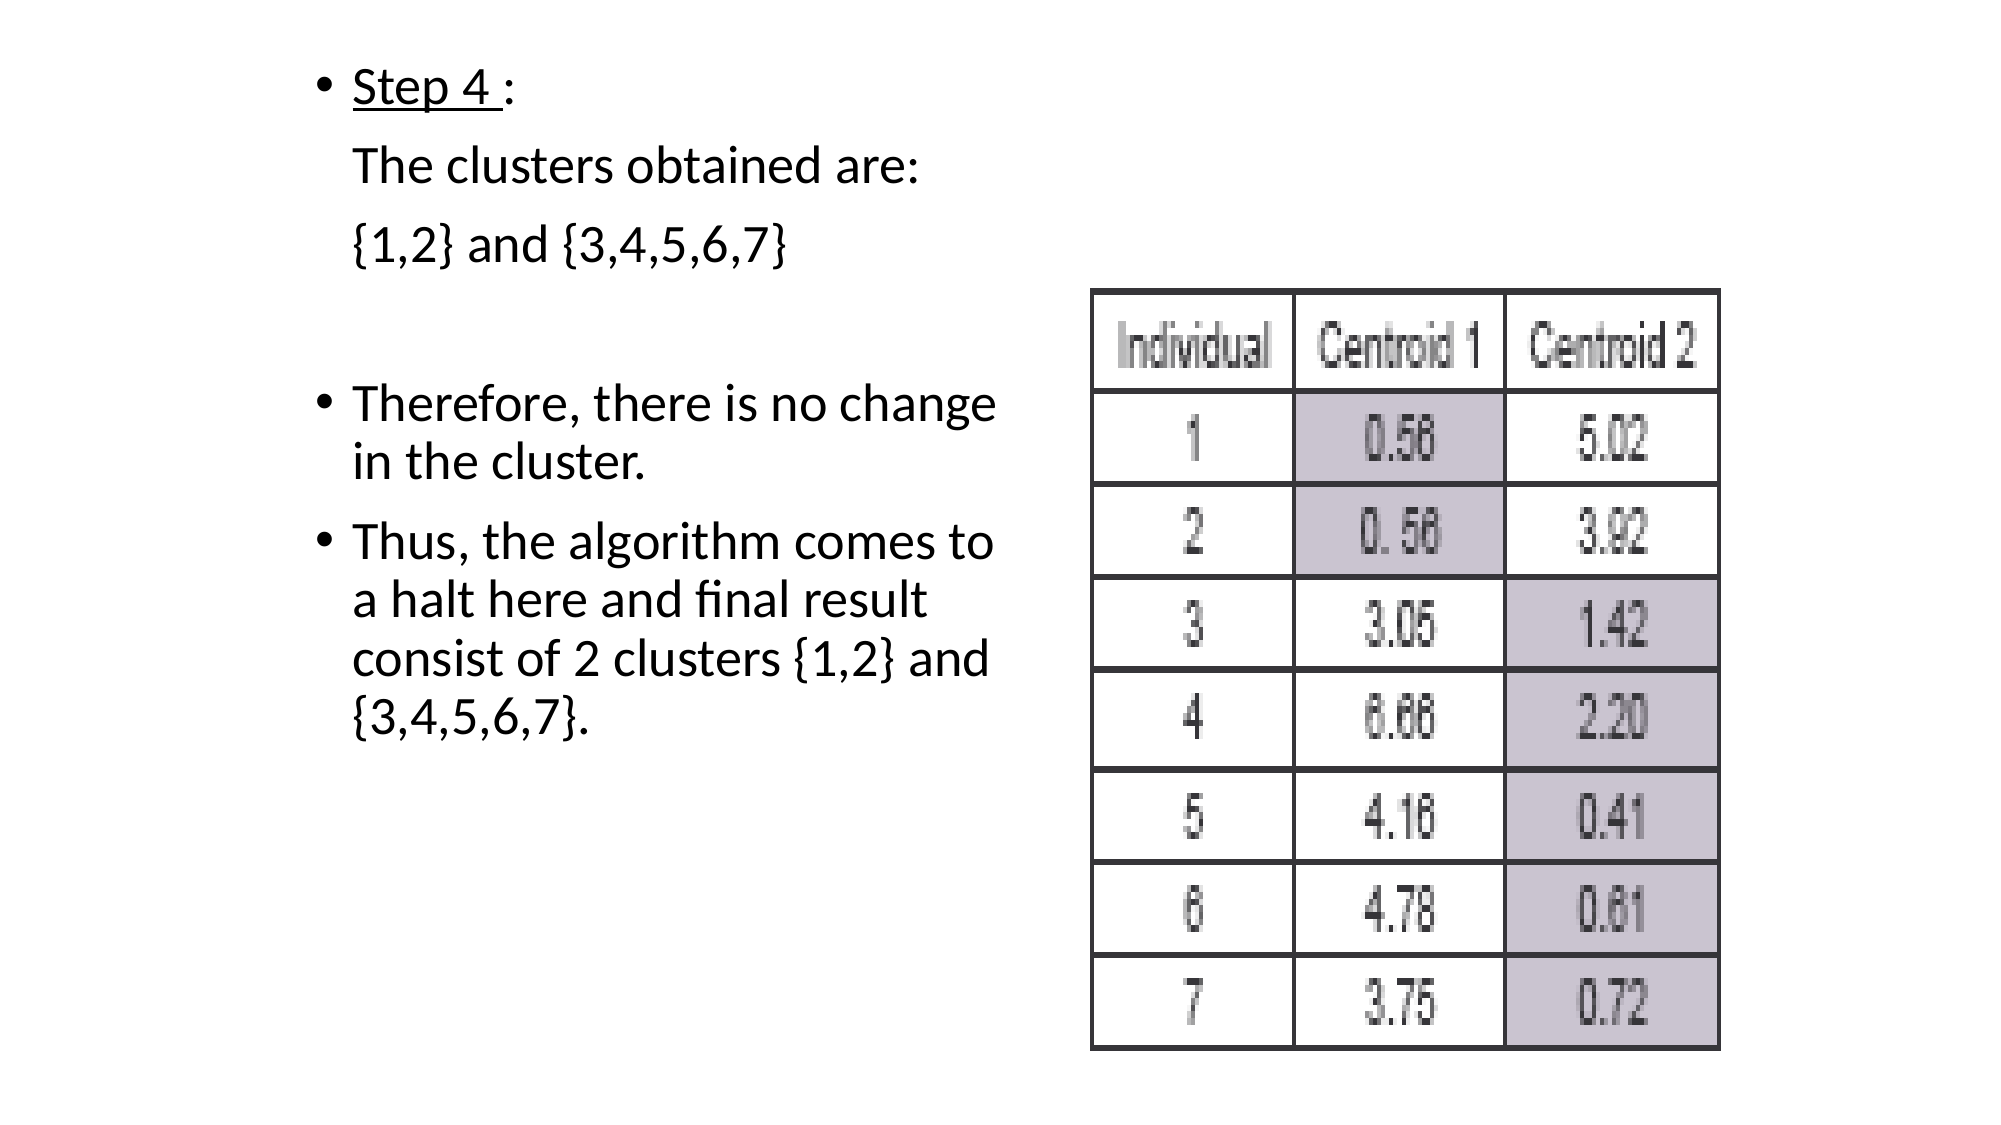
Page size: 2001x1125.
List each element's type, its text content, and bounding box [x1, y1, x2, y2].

list Step 4 : The clusters obtained are: {1,2} and {3,4,5,6,7} Therefore, there is no change in the cluster. Thus, the algorithm comes to a halt here and final result consist of 2 clusters {1,2} and {3,4,5,6,7}. [300, 50, 1038, 1012]
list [1087, 287, 1725, 1063]
